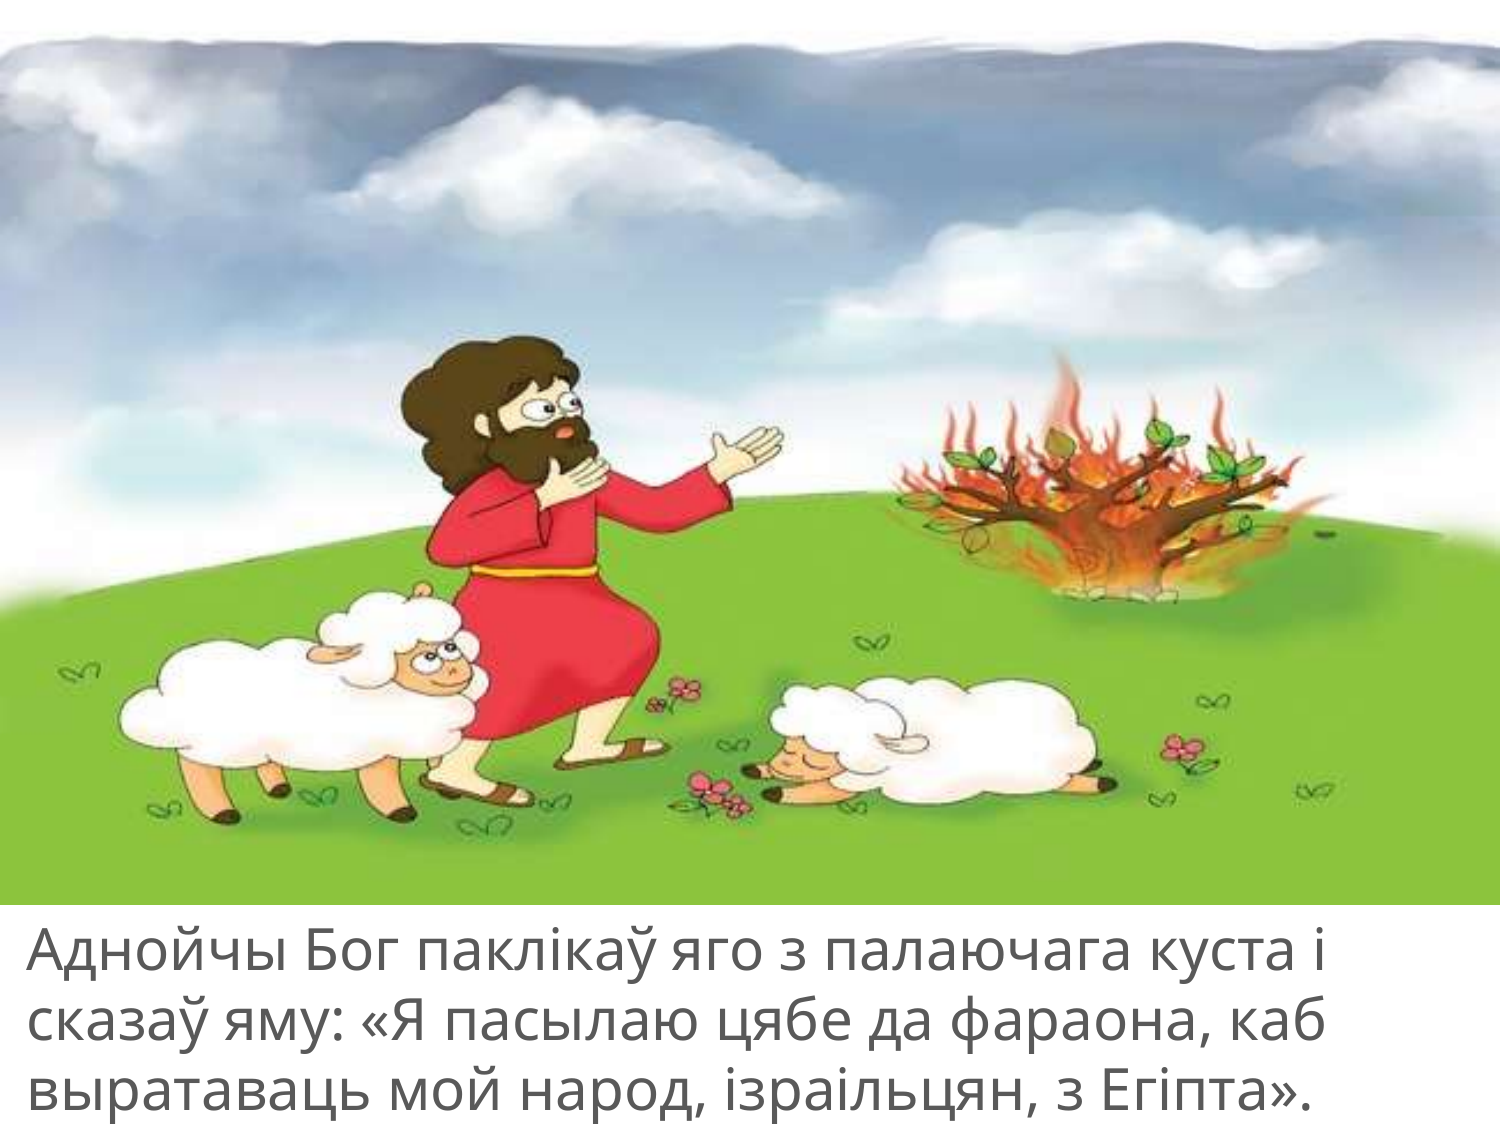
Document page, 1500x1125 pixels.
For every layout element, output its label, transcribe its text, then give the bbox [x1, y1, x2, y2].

text_box Аднойчы Бог паклікаў яго з палаючага куста і сказаў яму: «Я пасылаю цябе да фараона, каб выратаваць мой народ, ізраільцян, з Егіпта». [11, 914, 1498, 1125]
picture [0, 0, 1500, 906]
